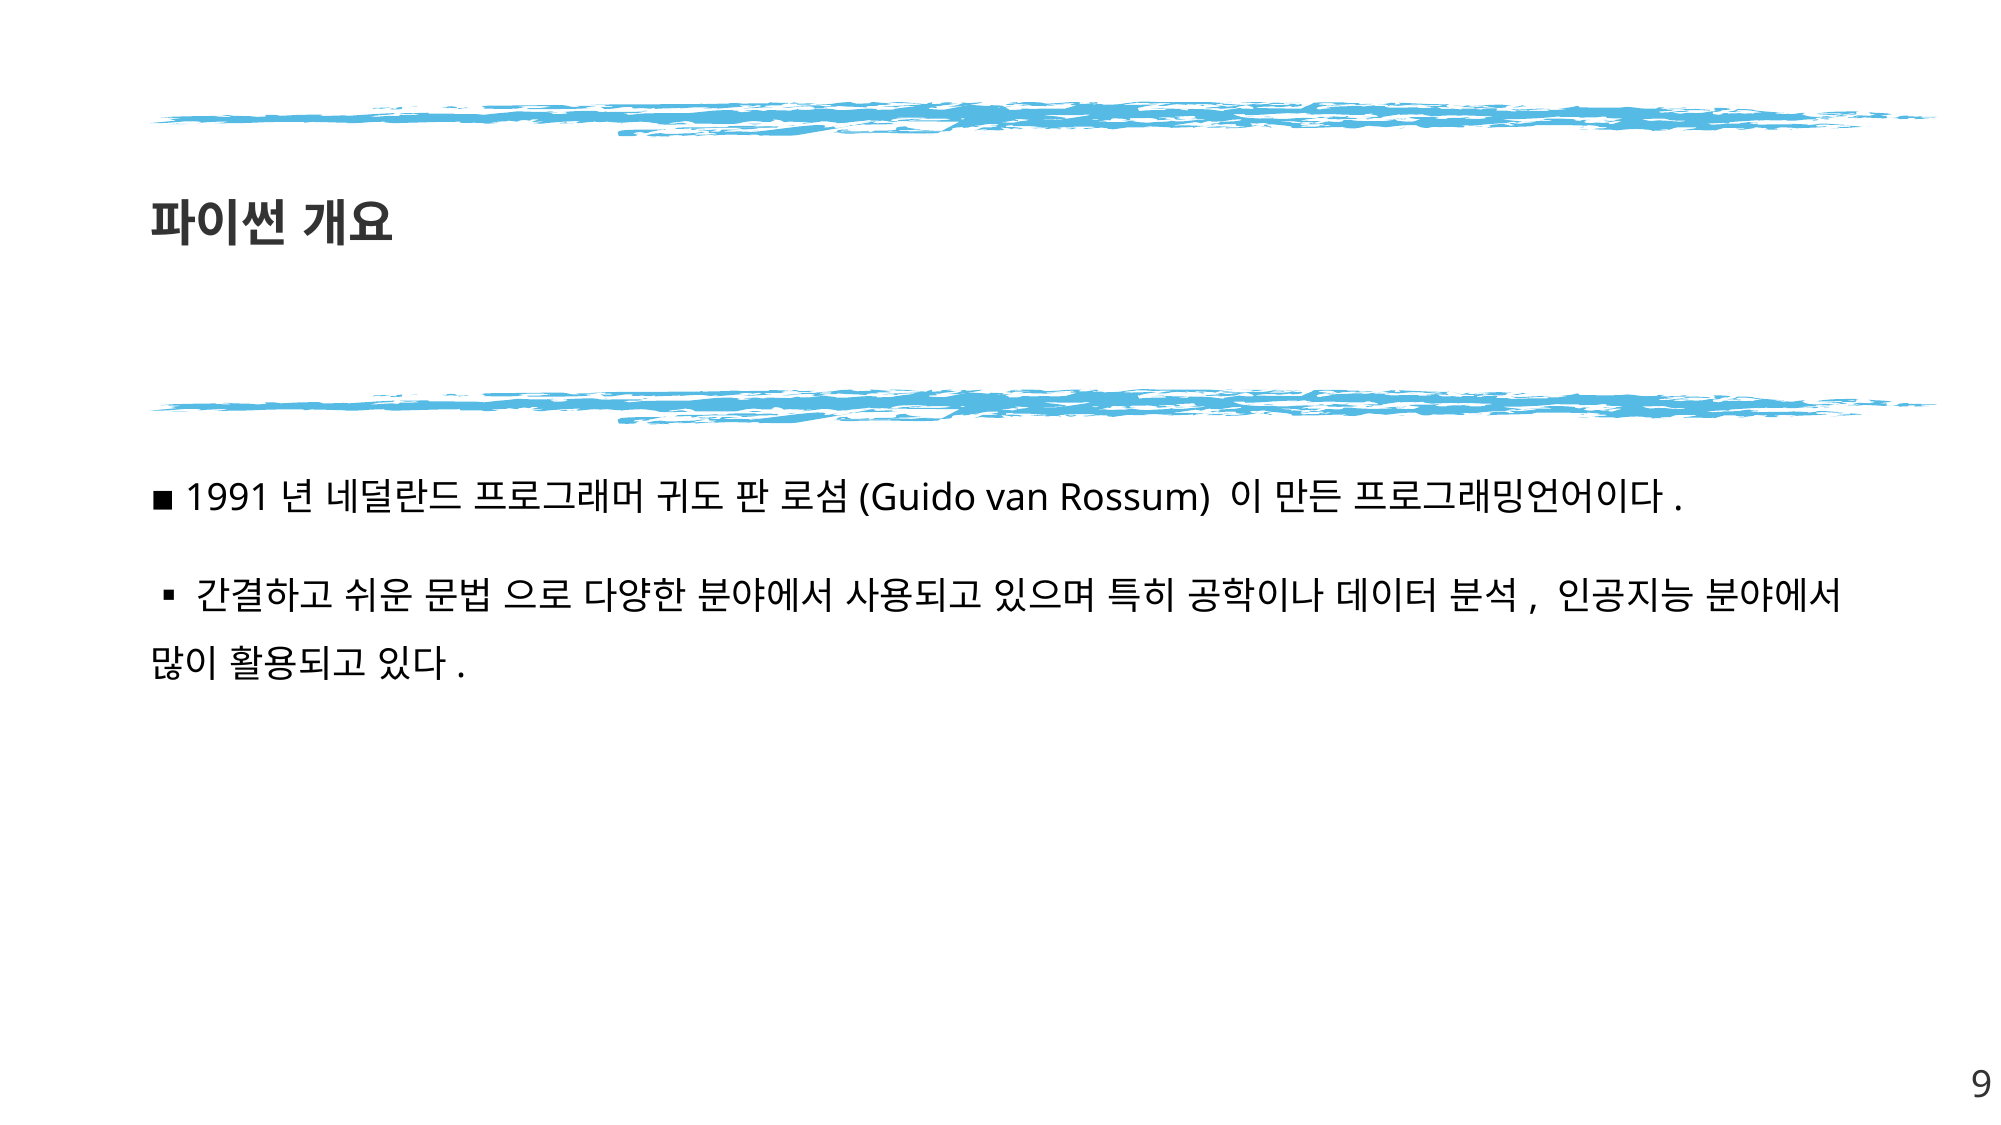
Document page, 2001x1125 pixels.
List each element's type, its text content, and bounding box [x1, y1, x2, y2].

text_box [833, 126, 941, 134]
text_box [854, 122, 898, 126]
text_box [617, 128, 666, 137]
text_box [948, 389, 983, 395]
text_box [1316, 116, 1359, 120]
text_box [149, 389, 1863, 417]
text_box [774, 412, 842, 417]
text_box [1848, 399, 1938, 407]
text_box [896, 413, 922, 417]
text_box [674, 413, 779, 417]
text_box 9 [1968, 1057, 1985, 1105]
text_box [674, 125, 779, 130]
text_box [1816, 398, 1859, 405]
text_box ▪ 1991년 네덜란드 프로그래머 귀도 판 로섬(Guido van Rossum) 이 만든 프로그래밍언어이다. ▪간결하고 쉬운 문법 으로 다양한 분야에서 사용되고 있으며 특히 공학이나 데이터 분석, 인공지능 분야에서 많이 활용되고 있다. [147, 417, 1898, 685]
text_box [1315, 403, 1359, 407]
text_box [149, 101, 1863, 132]
text_box [646, 124, 842, 137]
text_box [1816, 111, 1859, 117]
title 파이썬 개요 [147, 189, 987, 380]
text_box [1848, 112, 1938, 120]
text_box [948, 102, 983, 107]
